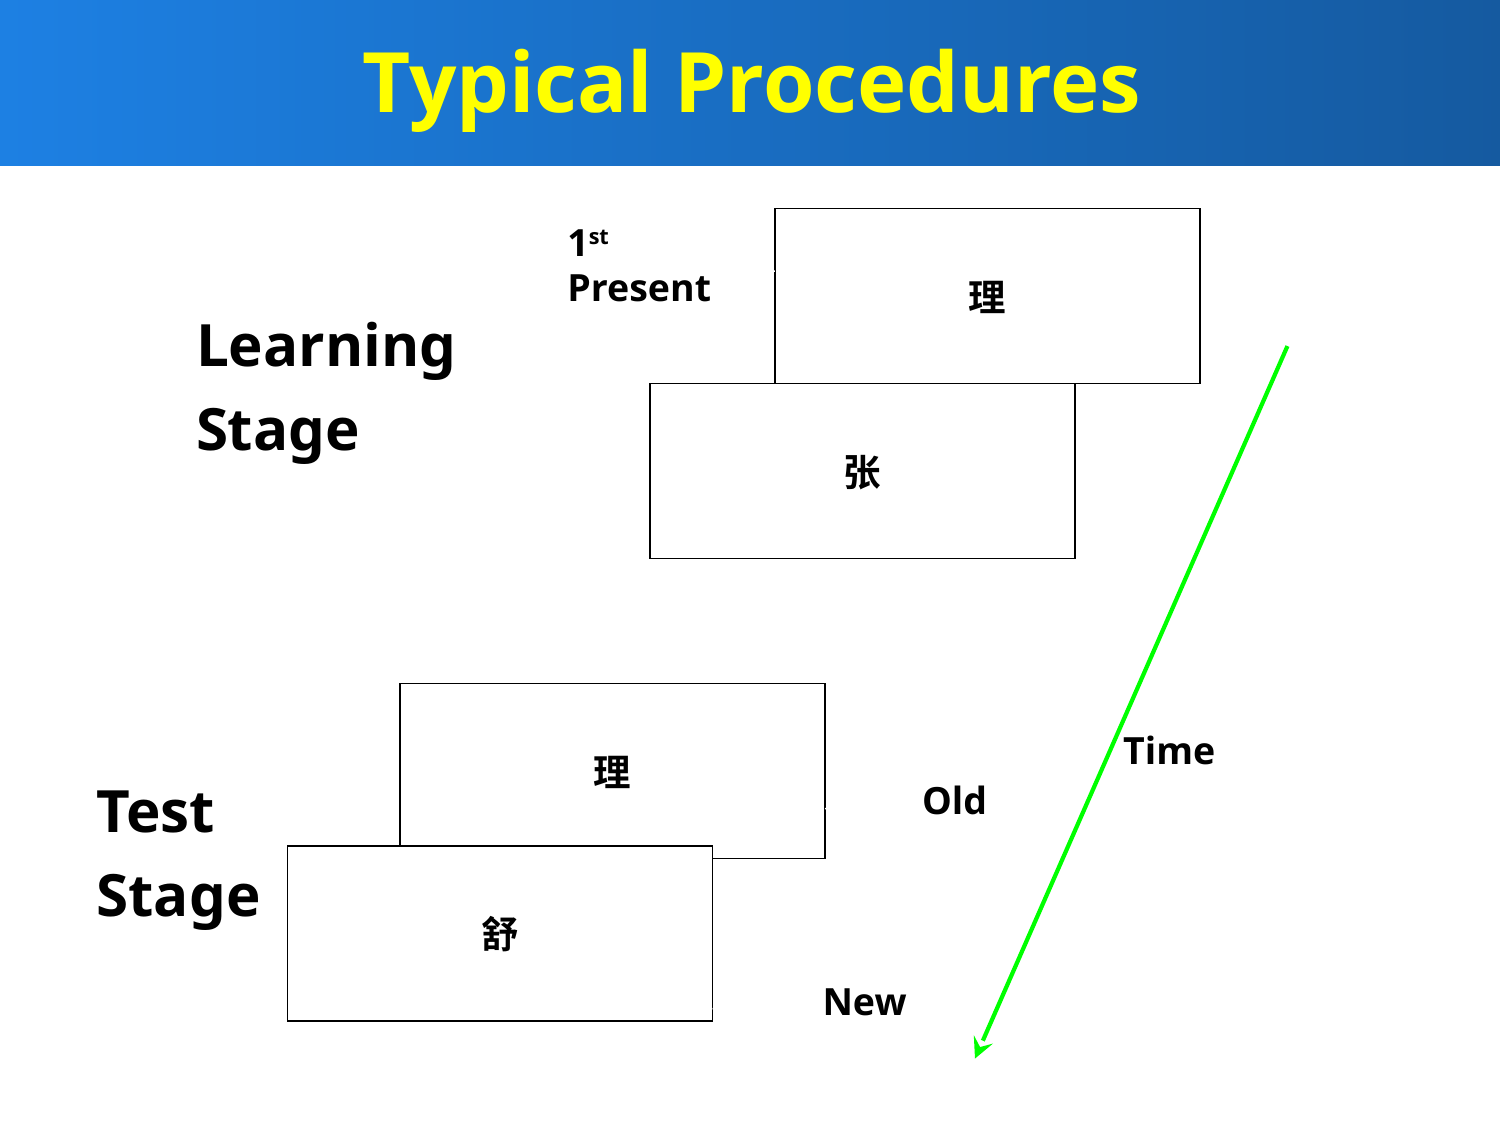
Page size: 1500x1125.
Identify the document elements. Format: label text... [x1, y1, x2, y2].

text_box 张 [650, 383, 1075, 559]
text_box Test Stage [81, 753, 276, 936]
text_box New [807, 971, 922, 1031]
text_box [973, 1035, 993, 1059]
text_box 理 [774, 208, 1200, 384]
text_box Time [1108, 719, 1231, 779]
text_box Old [907, 769, 1002, 829]
text_box 理 [399, 683, 825, 859]
text_box 1st Present [552, 211, 726, 316]
text_box Learning Stage [181, 286, 487, 470]
text_box 舒 [287, 846, 713, 1021]
title Typical Procedures [74, 8, 1430, 150]
